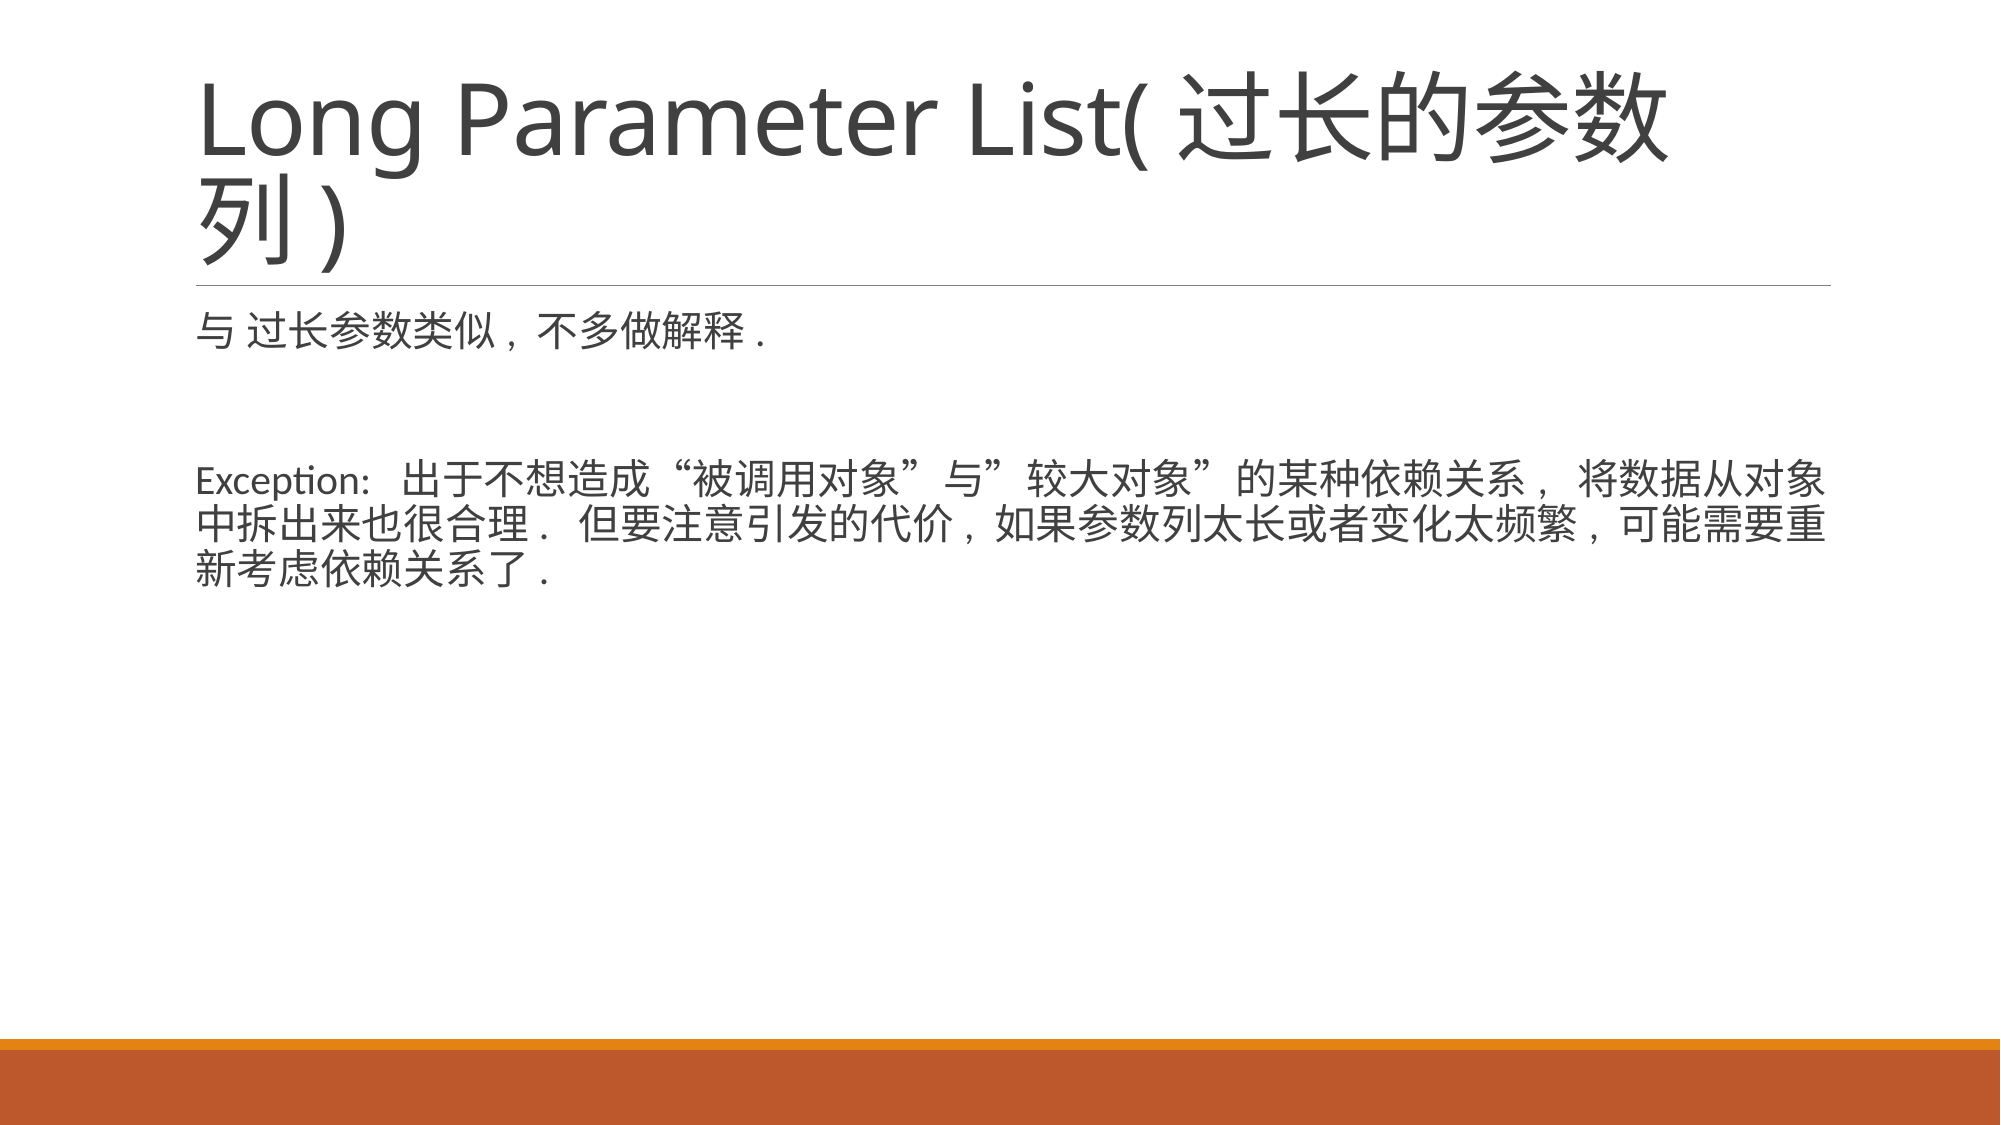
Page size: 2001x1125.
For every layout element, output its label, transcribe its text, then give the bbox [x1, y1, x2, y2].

title Long Parameter List(过长的参数列) [180, 47, 1830, 285]
list 与 过长参数类似, 不多做解释. Exception: 出于不想造成“被调用对象”与”较大对象”的某种依赖关系, 将数据从对象中拆出来也很合理. 但要注意引发的代价, 如果参数列太长或者变化太频繁, 可能需要重新考虑依赖关系了. [180, 302, 1830, 963]
